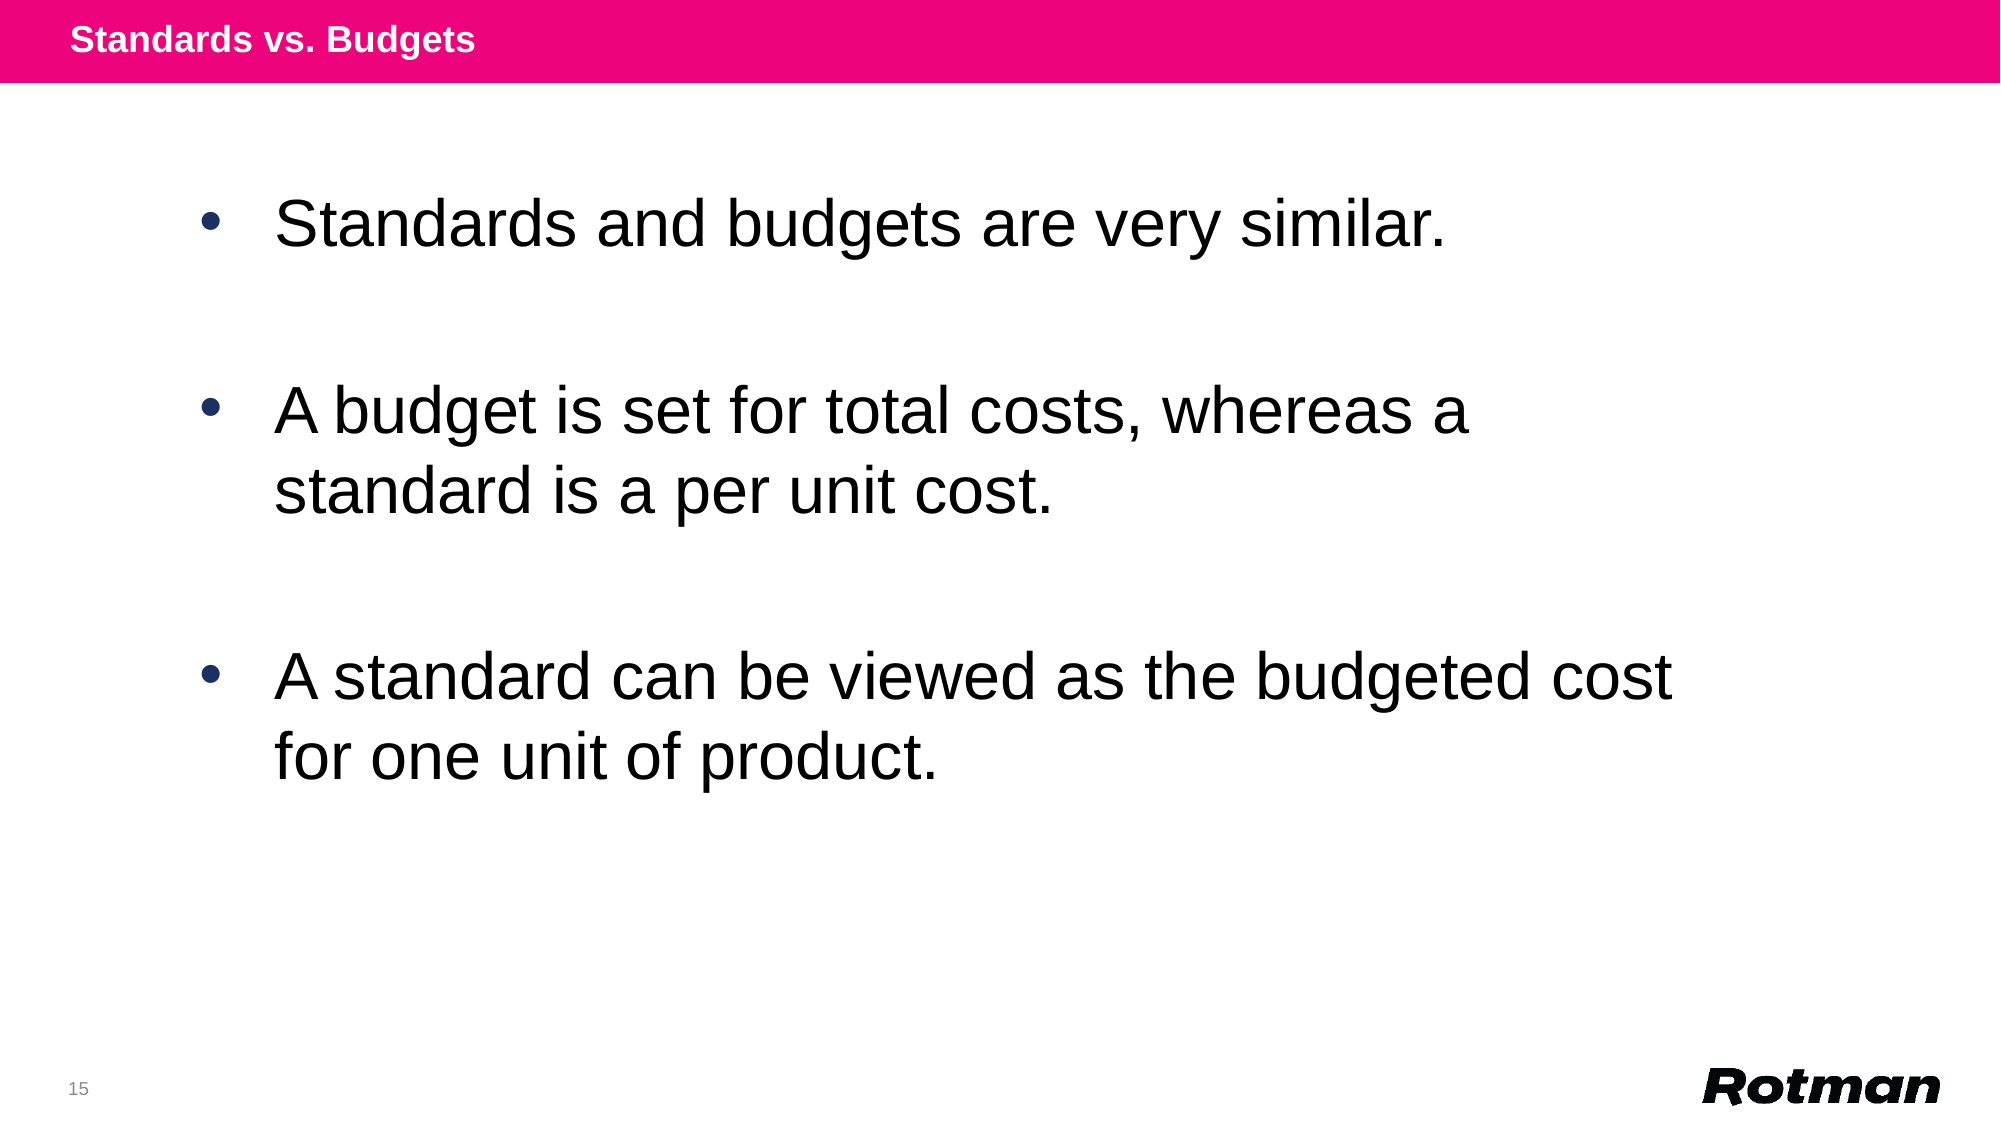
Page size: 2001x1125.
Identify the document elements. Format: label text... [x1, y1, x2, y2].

picture [1702, 1068, 1940, 1106]
slide_number 15 [39, 1070, 118, 1106]
text_box Standards and budgets are very similar. A budget is set for total costs, whereas a standard is a per unit cost. A standard can be viewed as the budgeted cost for one unit of product. [184, 172, 1750, 900]
subtitle Standards vs. Budgets [55, 0, 1630, 79]
